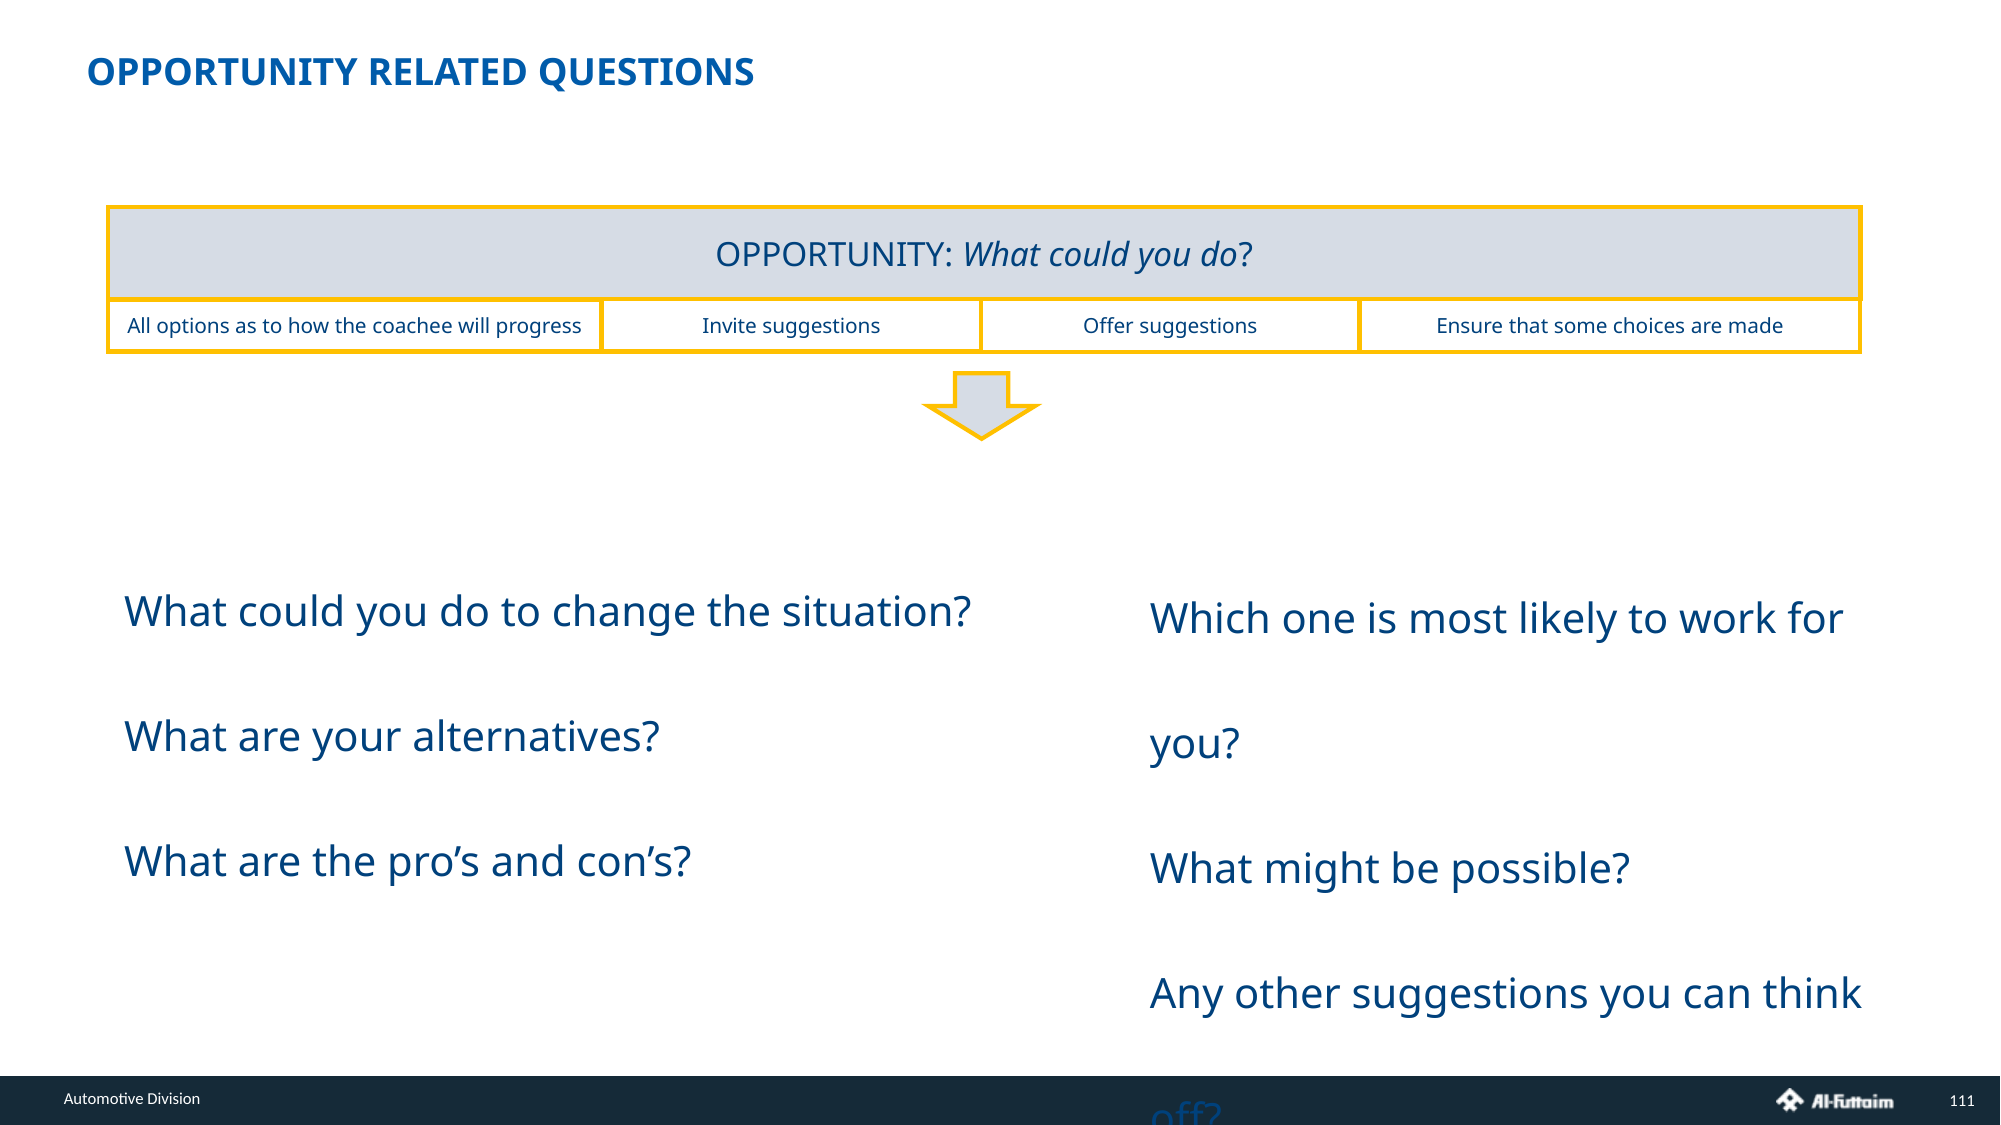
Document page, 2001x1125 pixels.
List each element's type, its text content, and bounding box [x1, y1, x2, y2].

text_box Which one is most likely to work for you? What might be possible? Any other suggestions you can think off? [1135, 509, 1929, 1125]
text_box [107, 206, 1861, 439]
text_box OPPORTUNITY RELATED QUESTIONS [86, 48, 1873, 94]
text_box What could you do to change the situation? What are your alternatives? What are the pro’s and con’s? [109, 502, 1204, 1018]
